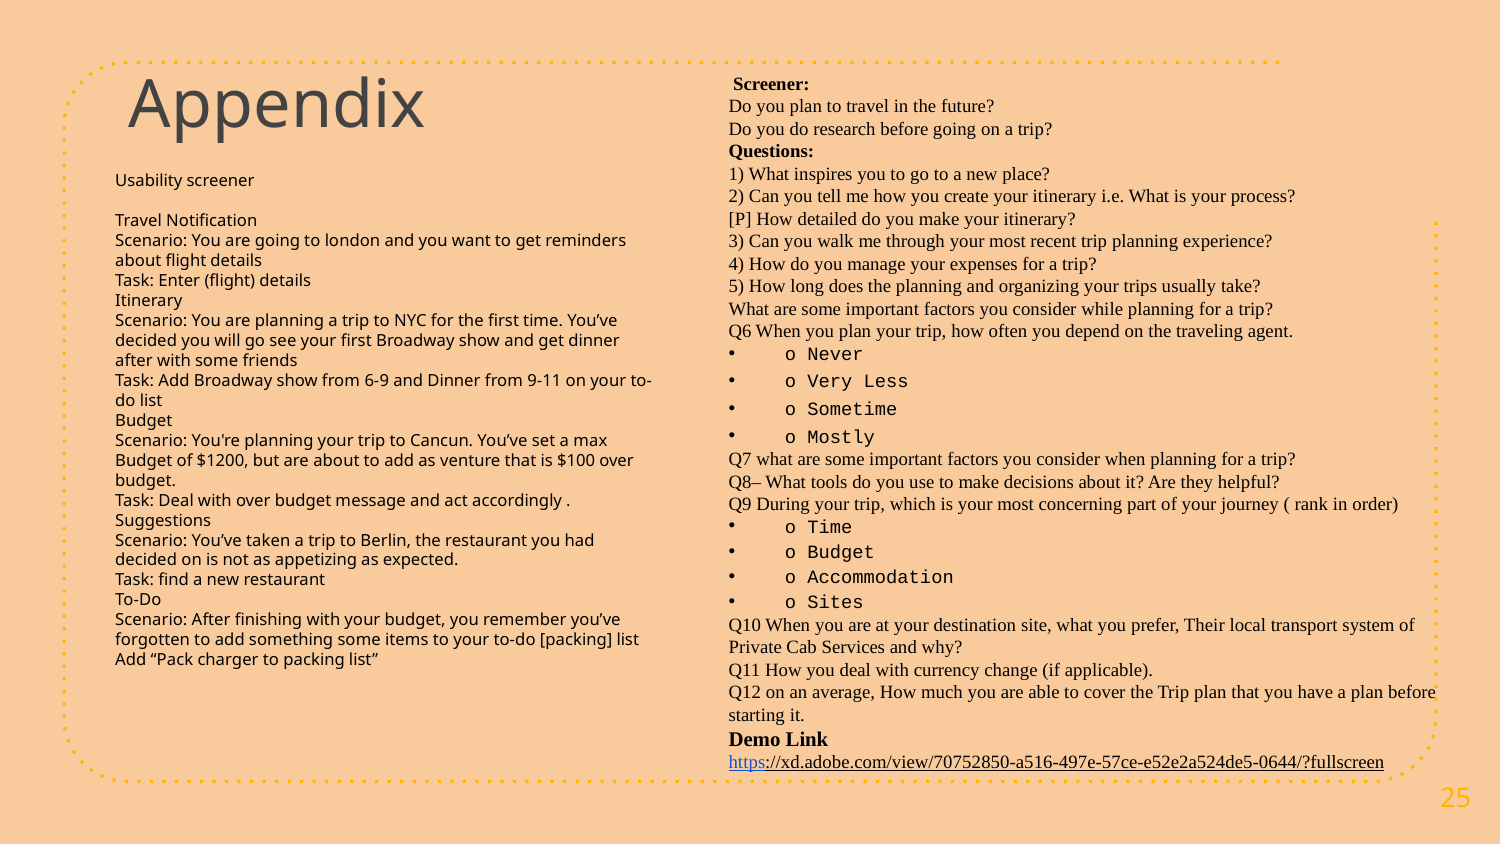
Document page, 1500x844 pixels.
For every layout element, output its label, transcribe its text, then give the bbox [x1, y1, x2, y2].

slide_number 25 [1411, 753, 1500, 844]
title Appendix [113, 45, 1241, 187]
text_box Screener: Do you plan to travel in the future? Do you do research before going on a trip? Questions: 1) What inspires you to go to a new place? 2) Can you tell me how you create your itinerary i.e. What is your process? [P] How detailed do you make your itinerary? 3) Can you walk me through your most recent trip planning experience? 4) How do you manage your expenses for a trip? 5) How long does the planning and organizing your trips usually take? What are some important factors you consider while planning for a trip? Q6 When you plan your trip, how often you depend on the traveling agent. o Never o Very Less o Sometime o Mostly Q7 what are some important factors you consider when planning for a trip? Q8– What tools do you use to make decisions about it? Are they helpful? Q9 During your trip, which is your most concerning part of your journey ( rank in order) o Time o Budget o Accommodation o Sites Q10 When you are at your destination site, what you prefer, Their local transport system of Private Cab Services and why? Q11 How you deal with currency change (if applicable). Q12 on an average, How much you are able to cover the Trip plan that you have a plan before starting it. Demo Link https://xd.adobe.com/view/70752850-a516-497e-57ce-e52e2a524de5-0644/?fullscreen [713, 64, 1464, 780]
text_box Usability screener Travel Notification Scenario: You are going to london and you want to get reminders about flight details Task: Enter (flight) details Itinerary Scenario: You are planning a trip to NYC for the first time. You’ve decided you will go see your first Broadway show and get dinner after with some friends Task: Add Broadway show from 6-9 and Dinner from 9-11 on your to-do list Budget Scenario: You're planning your trip to Cancun. You’ve set a max Budget of $1200, but are about to add as venture that is $100 over budget. Task: Deal with over budget message and act accordingly . Suggestions Scenario: You’ve taken a trip to Berlin, the restaurant you had decided on is not as appetizing as expected. Task: find a new restaurant To-Do Scenario: After finishing with your budget, you remember you’ve forgotten to add something some items to your to-do [packing] list Add “Pack charger to packing list” [100, 162, 671, 663]
